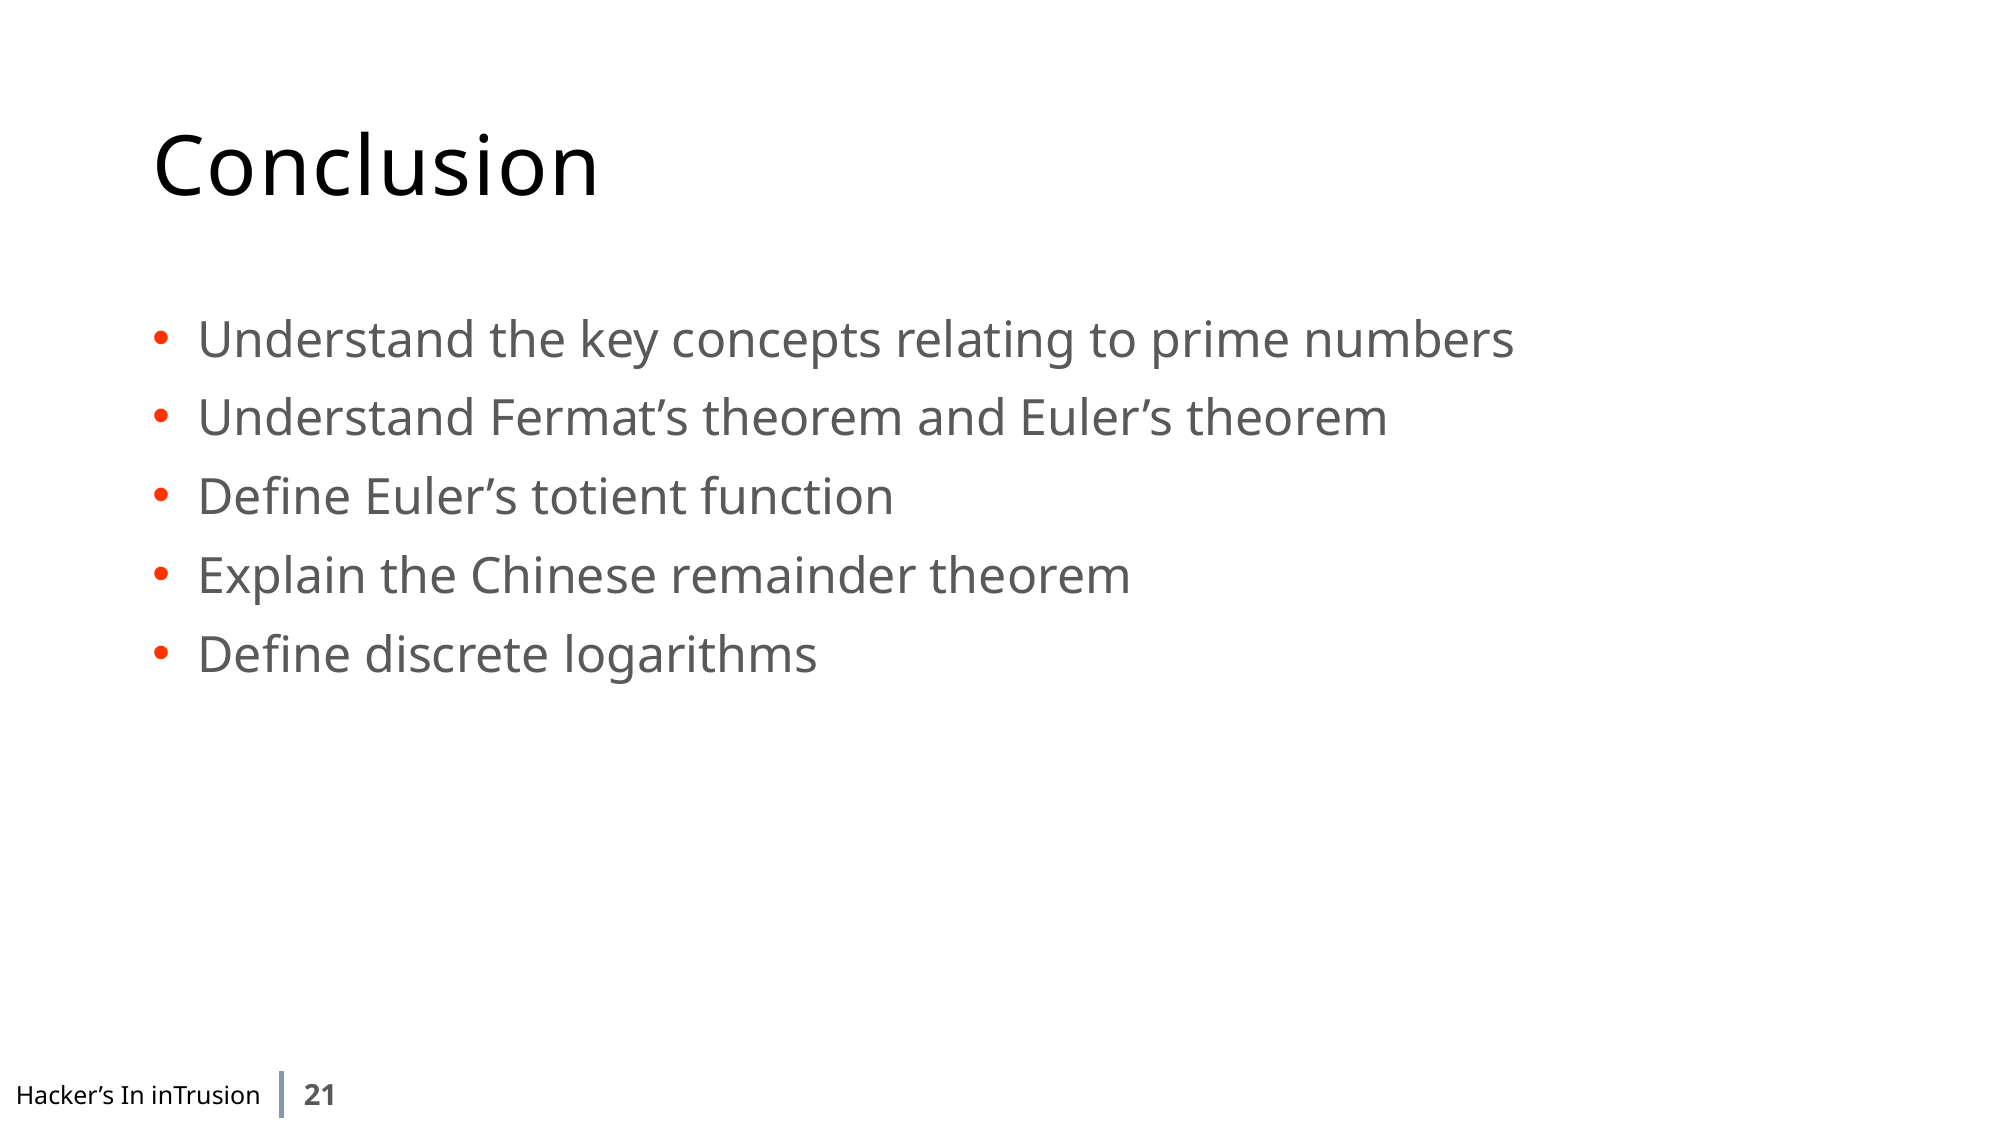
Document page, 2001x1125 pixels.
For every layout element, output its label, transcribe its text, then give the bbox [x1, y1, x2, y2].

list Understand the key concepts relating to prime numbers Understand Fermat’s theorem and Euler’s theorem Define Euler’s totient function Explain the Chinese remainder theorem Define discrete logarithms [137, 299, 1863, 1061]
title Conclusion [137, 59, 1863, 278]
